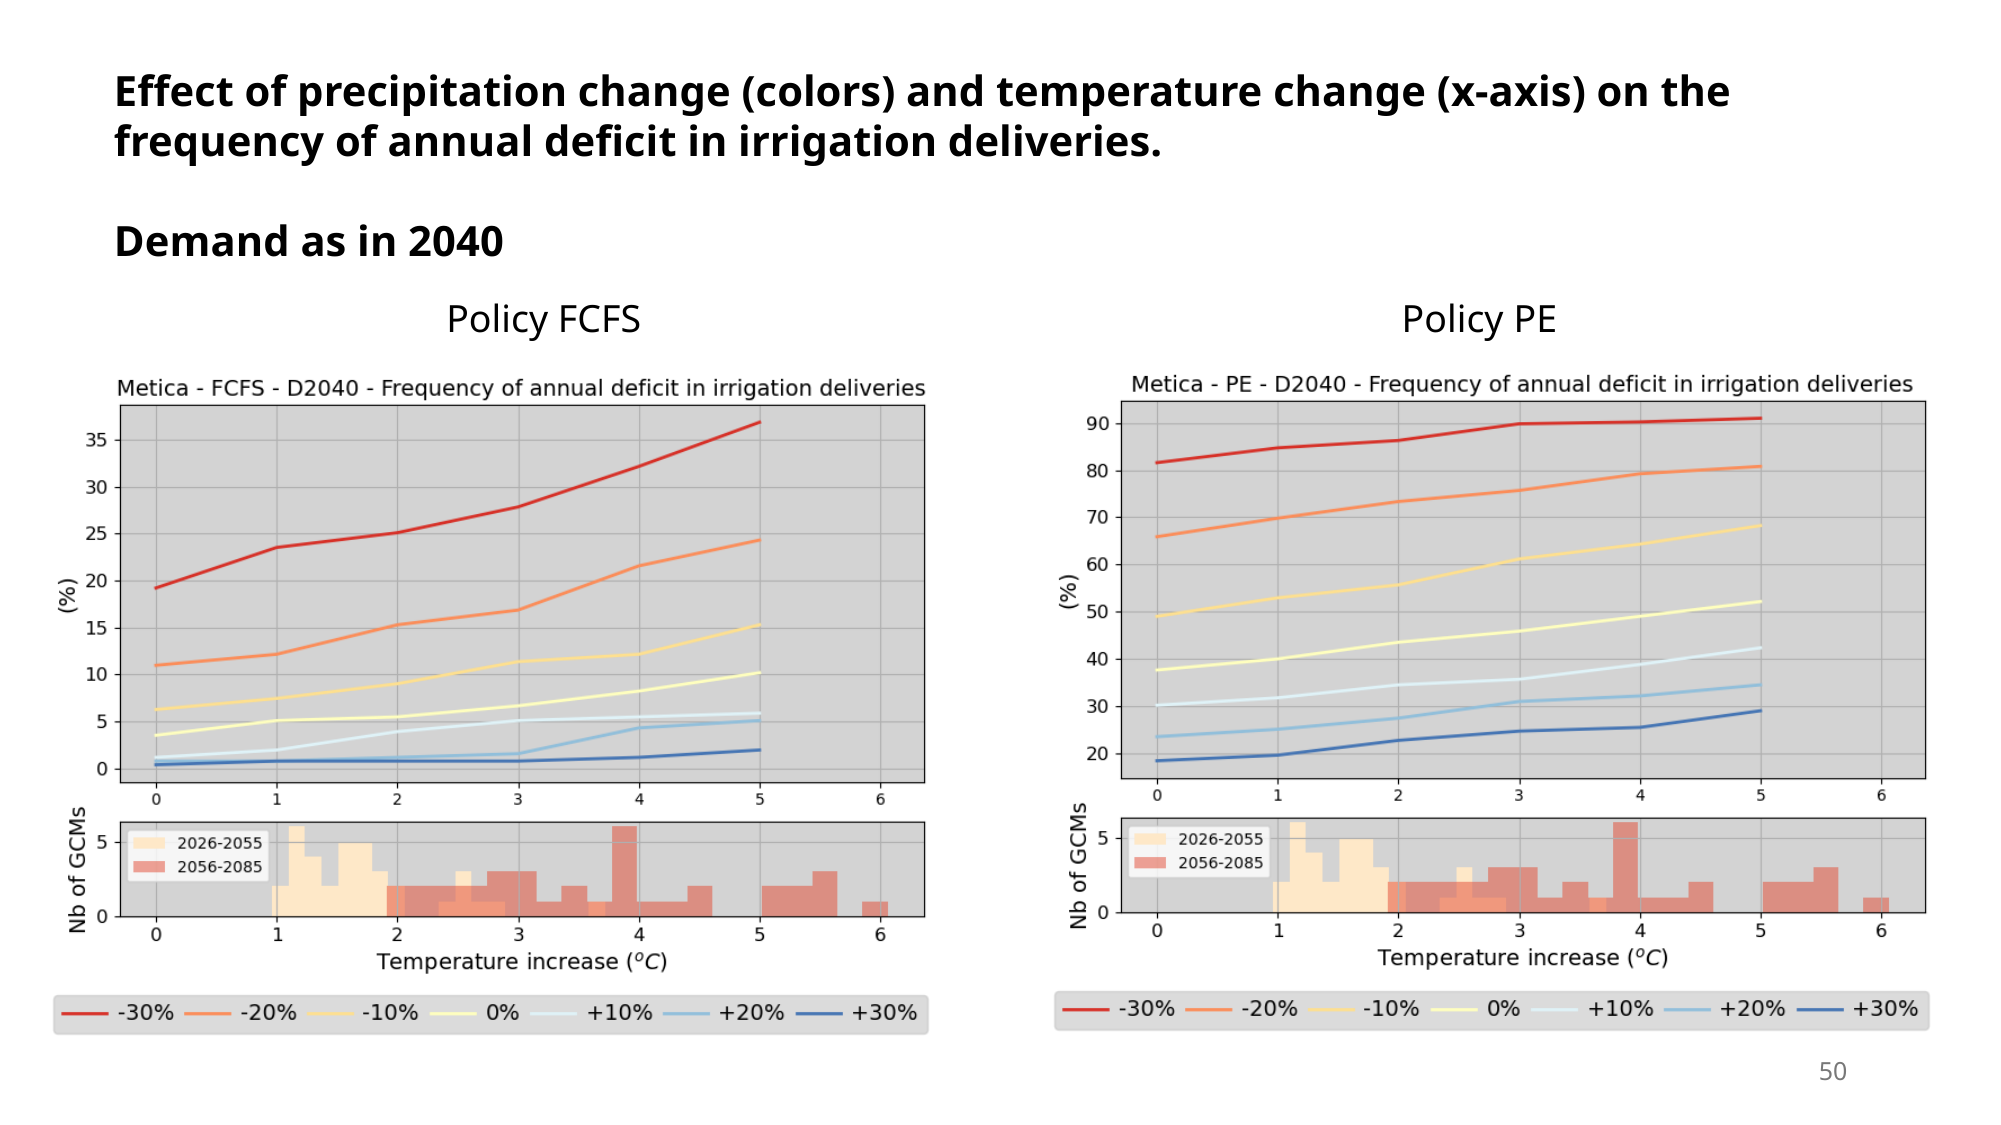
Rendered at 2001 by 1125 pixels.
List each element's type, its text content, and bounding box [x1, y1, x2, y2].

picture [1041, 358, 1943, 1035]
slide_number 50 [1412, 1042, 1863, 1103]
text_box Effect of precipitation change (colors) and temperature change (x-axis) on the frequency of annual deficit in irrigation deliveries. Demand as in 2040 [99, 57, 1968, 272]
picture [39, 361, 941, 1038]
text_box Policy PE [1230, 288, 1729, 348]
text_box Policy FCFS [294, 288, 794, 348]
